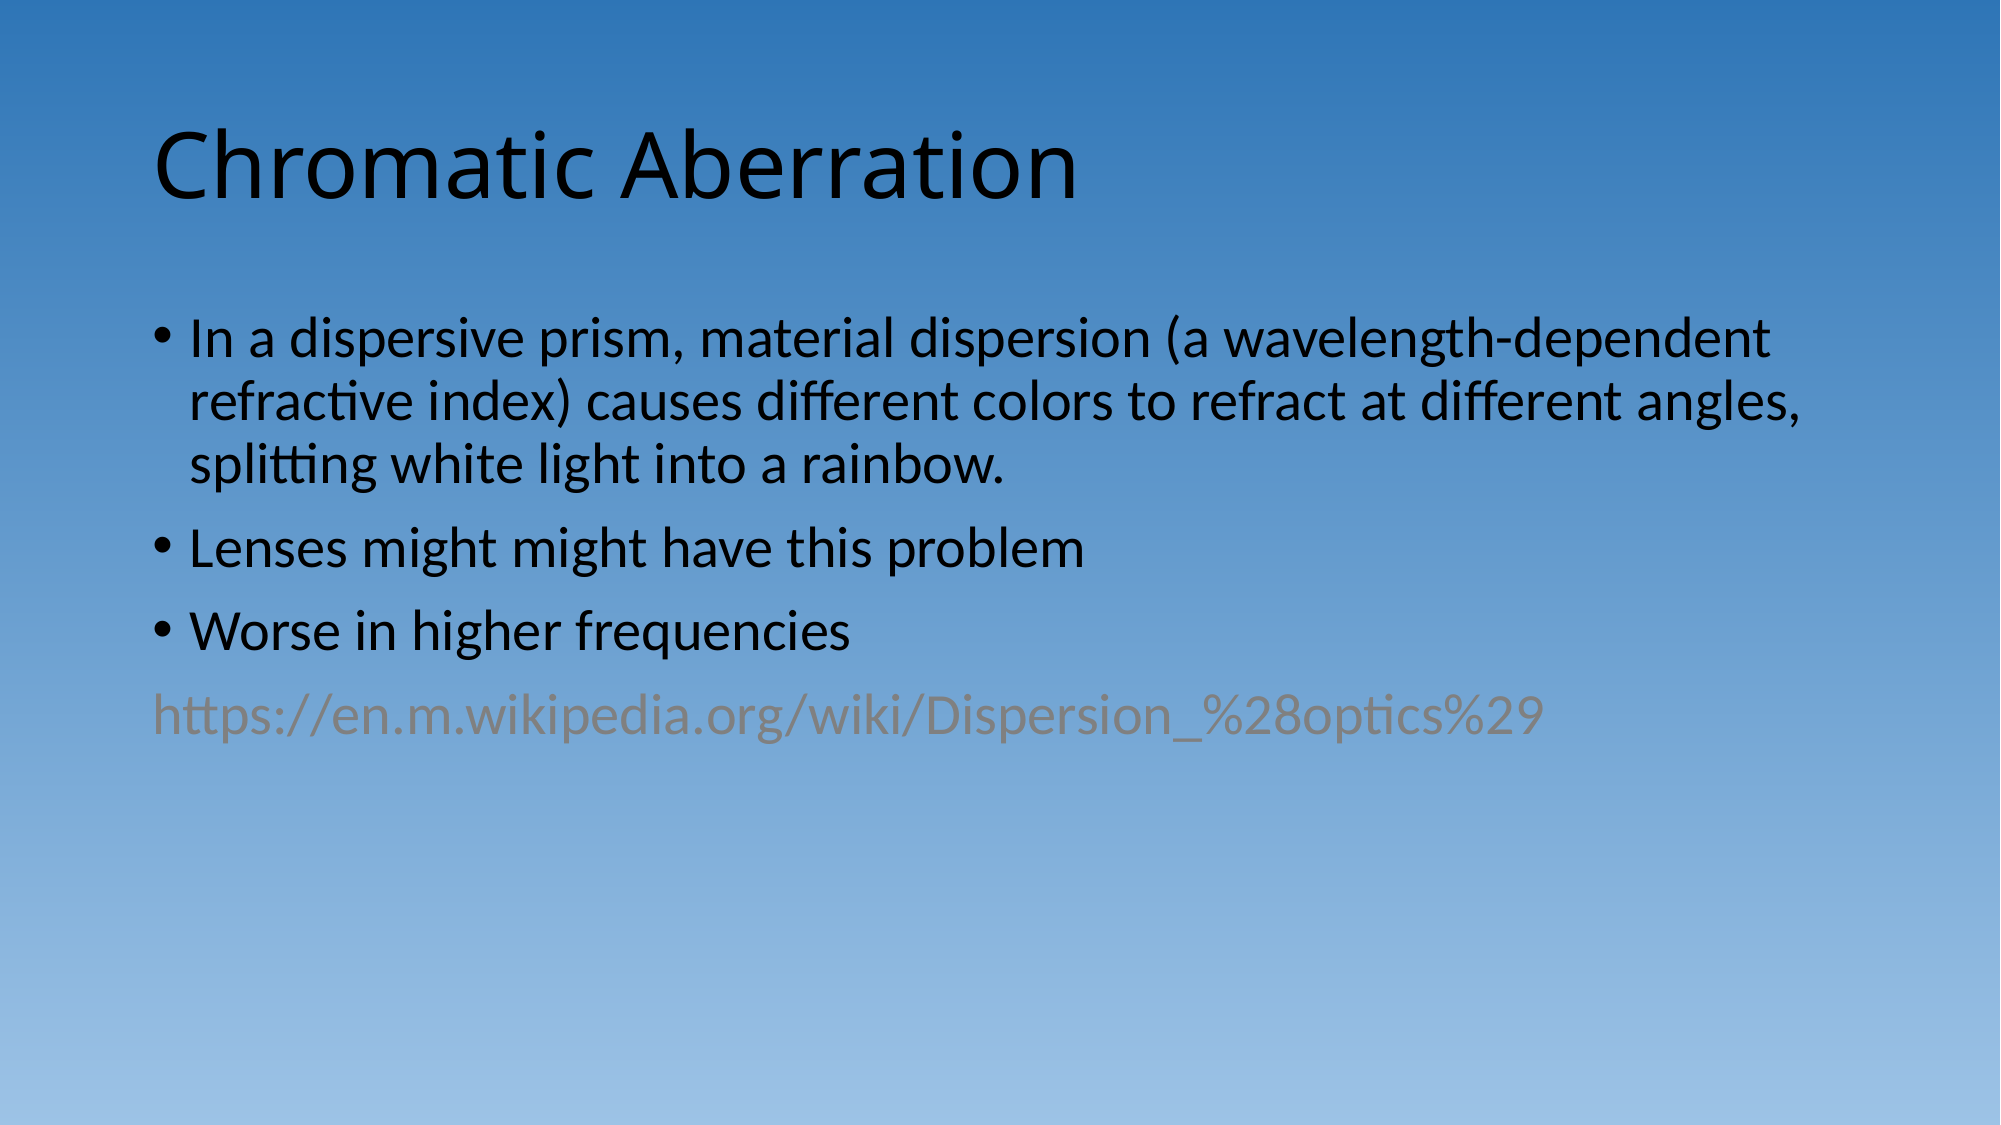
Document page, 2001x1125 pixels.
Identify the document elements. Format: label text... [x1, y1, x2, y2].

list In a dispersive prism, material dispersion (a wavelength-dependent refractive index) causes different colors to refract at different angles, splitting white light into a rainbow. Lenses might might have this problem Worse in higher frequencies https://en.m.wikipedia.org/wiki/Dispersion_%28optics%29 [137, 299, 1863, 1014]
title Chromatic Aberration [137, 59, 1863, 278]
